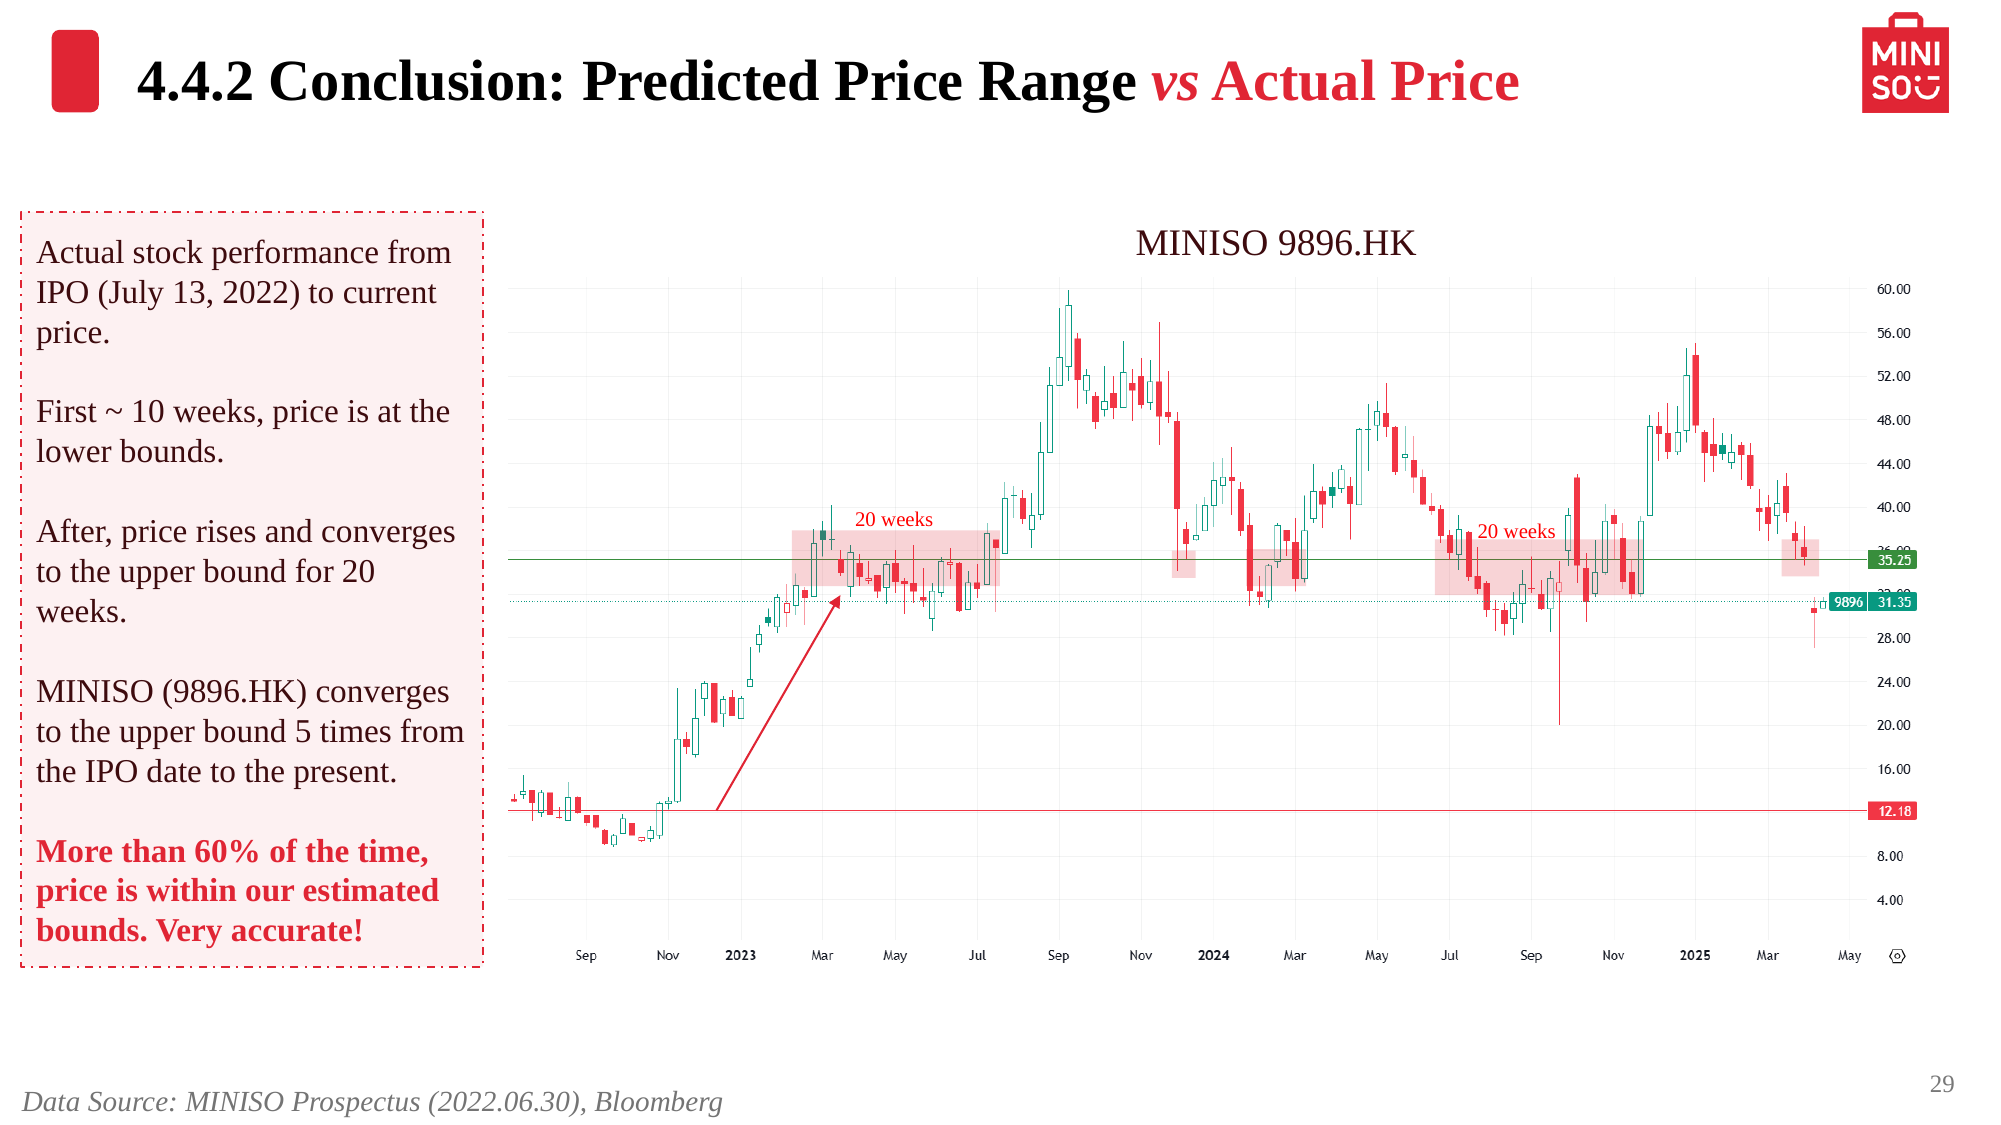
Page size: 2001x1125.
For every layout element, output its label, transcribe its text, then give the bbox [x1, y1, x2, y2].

picture [508, 276, 1920, 968]
text_box Data Source: MINISO Prospectus (2022.06.30), Bloomberg [7, 1074, 740, 1125]
text_box Actual stock performance from IPO (July 13, 2022) to current price. First ~ 10 weeks, price is at the lower bounds. After, price rises and converges to the upper bound for 20 weeks. MINISO (9896.HK) converges to the upper bound 5 times from the IPO date to the present. More than 60% of the time, price is within our estimated bounds. Very accurate! [21, 211, 484, 967]
slide_number 29 [1862, 1052, 1970, 1113]
list 4.4.2 Conclusion: Predicted Price Range vs Actual Price [125, 29, 1581, 113]
picture [1862, 12, 1949, 113]
text_box MINISO 9896.HK [1099, 210, 1453, 271]
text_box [715, 594, 841, 811]
